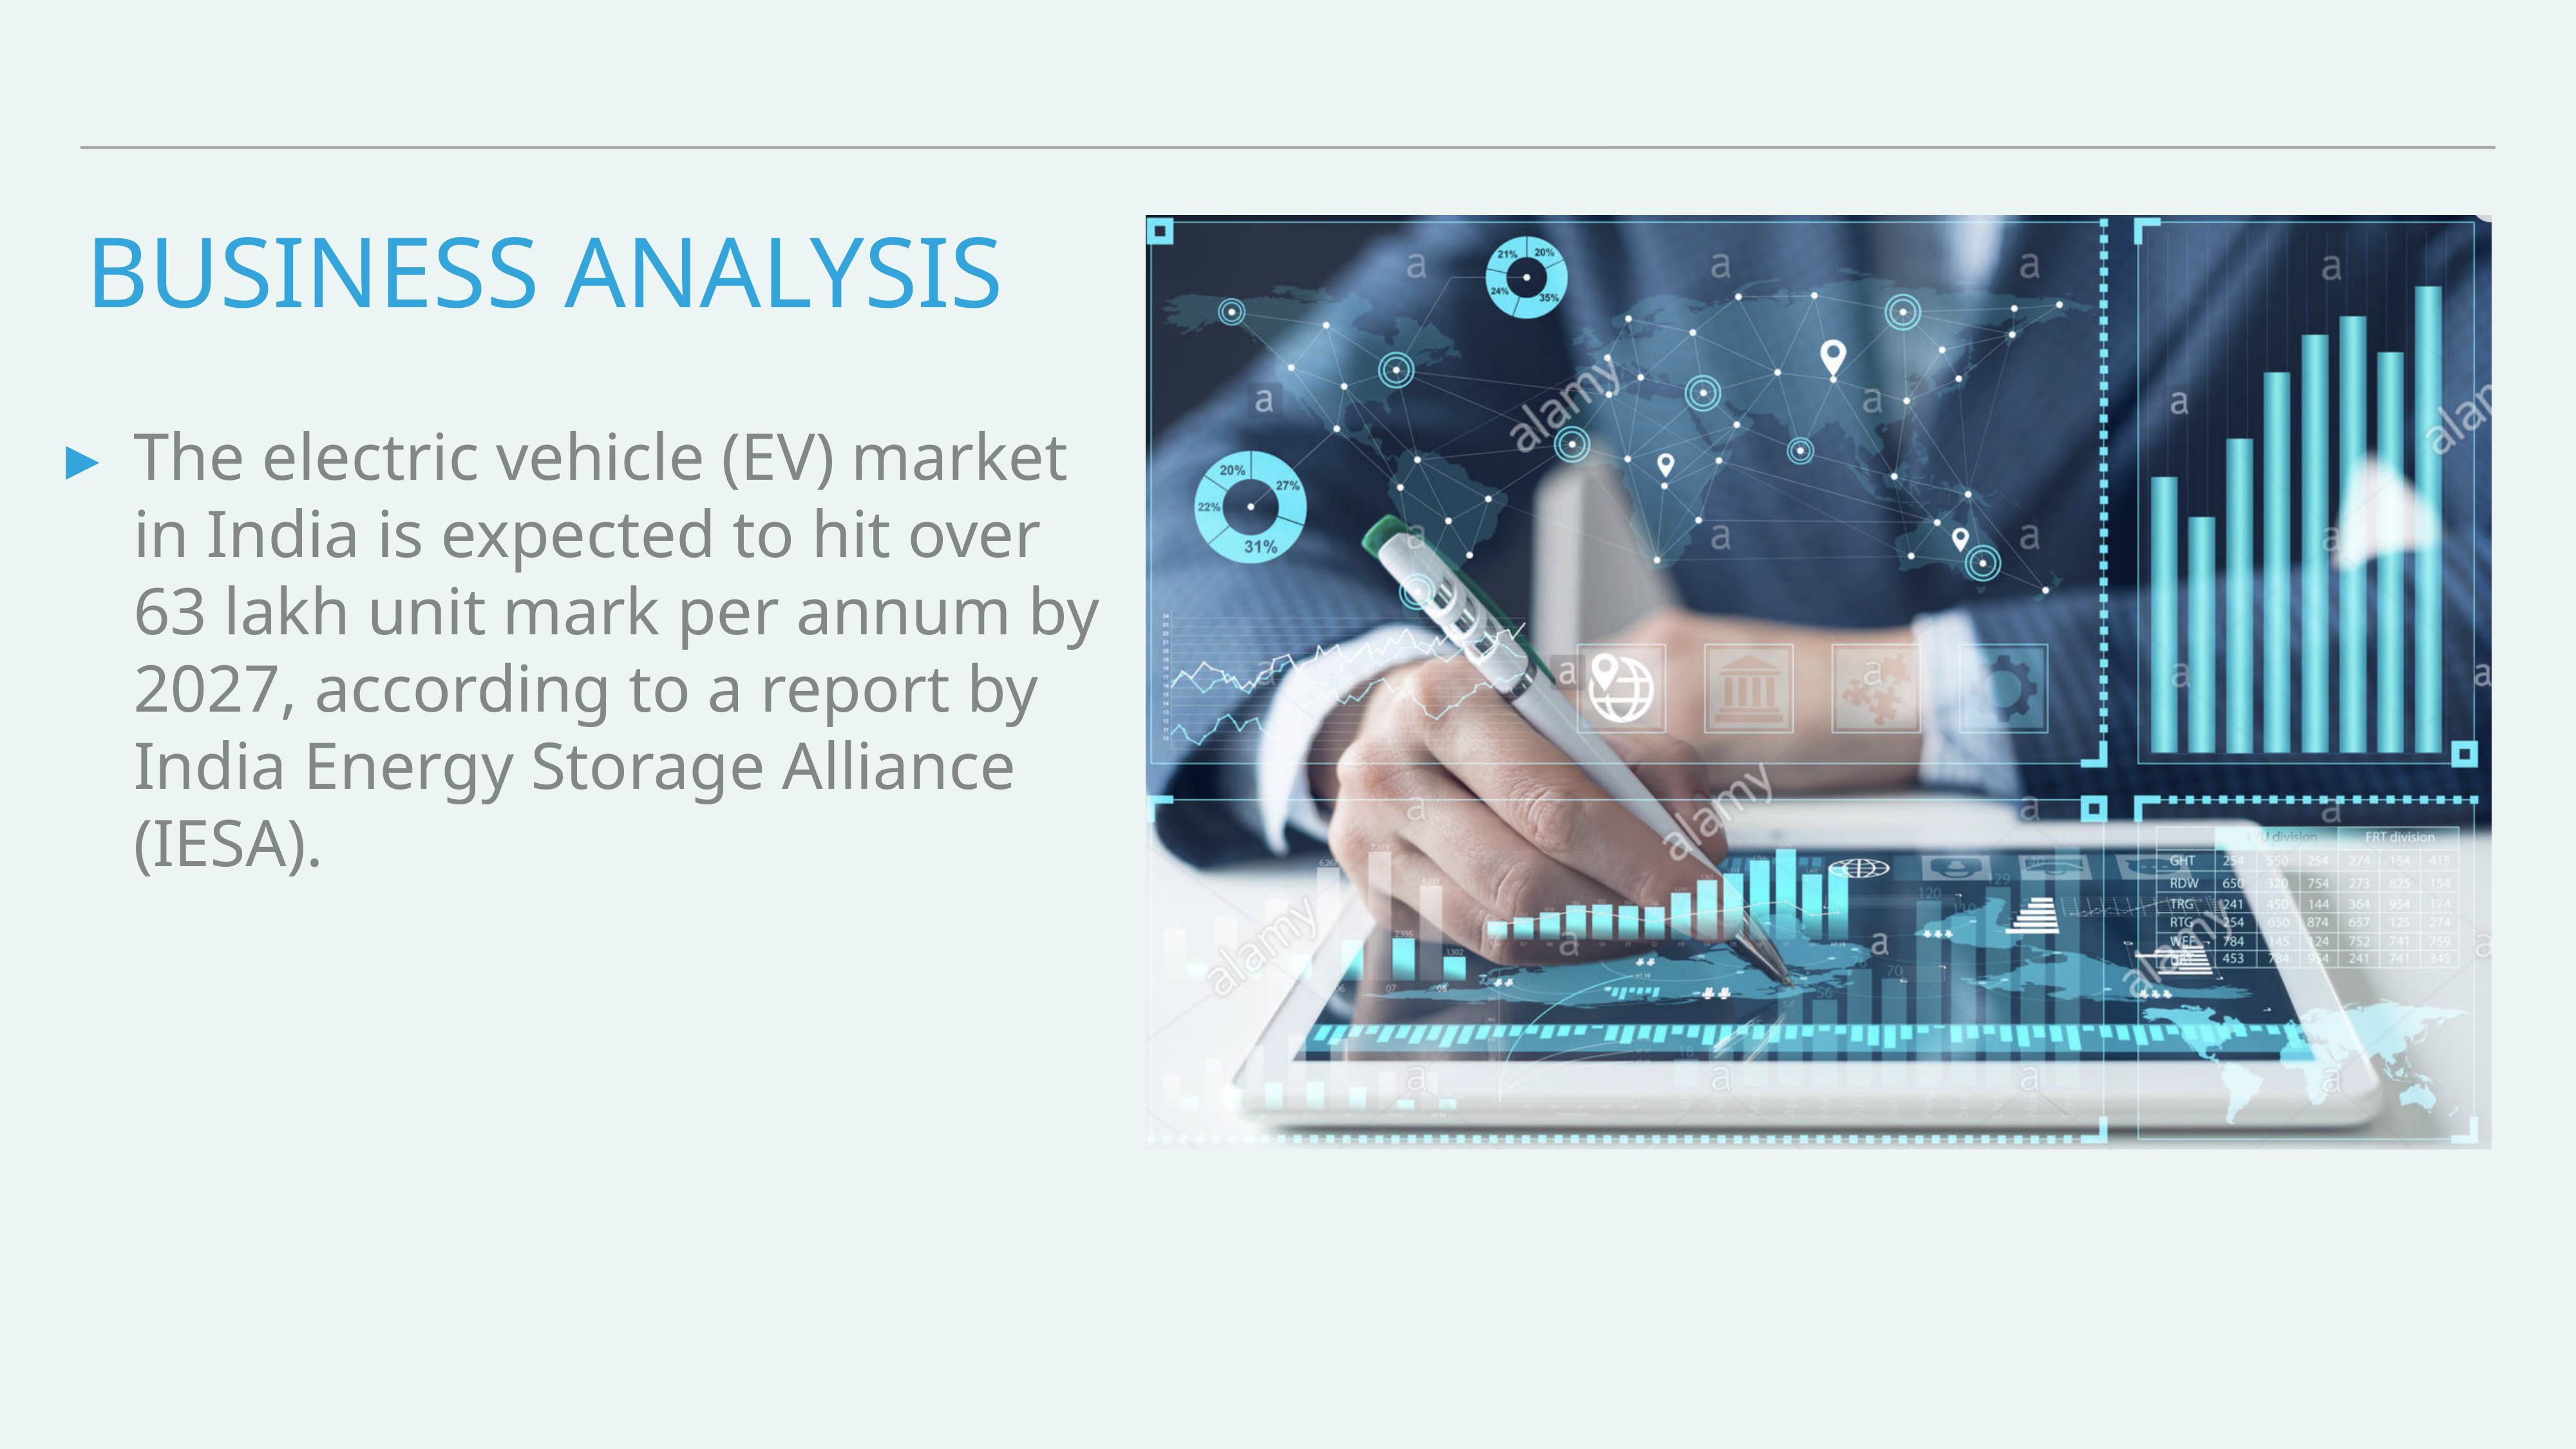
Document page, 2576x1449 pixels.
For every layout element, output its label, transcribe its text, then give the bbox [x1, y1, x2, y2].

picture [1146, 215, 2492, 1150]
title Business analysis [80, 227, 1146, 336]
list The electric vehicle (EV) market in India is expected to hit over 63 lakh unit mark per annum by 2027, according to a report by India Energy Storage Alliance (IESA). [60, 410, 1114, 1318]
title Business analysis [2492, 227, 2496, 336]
